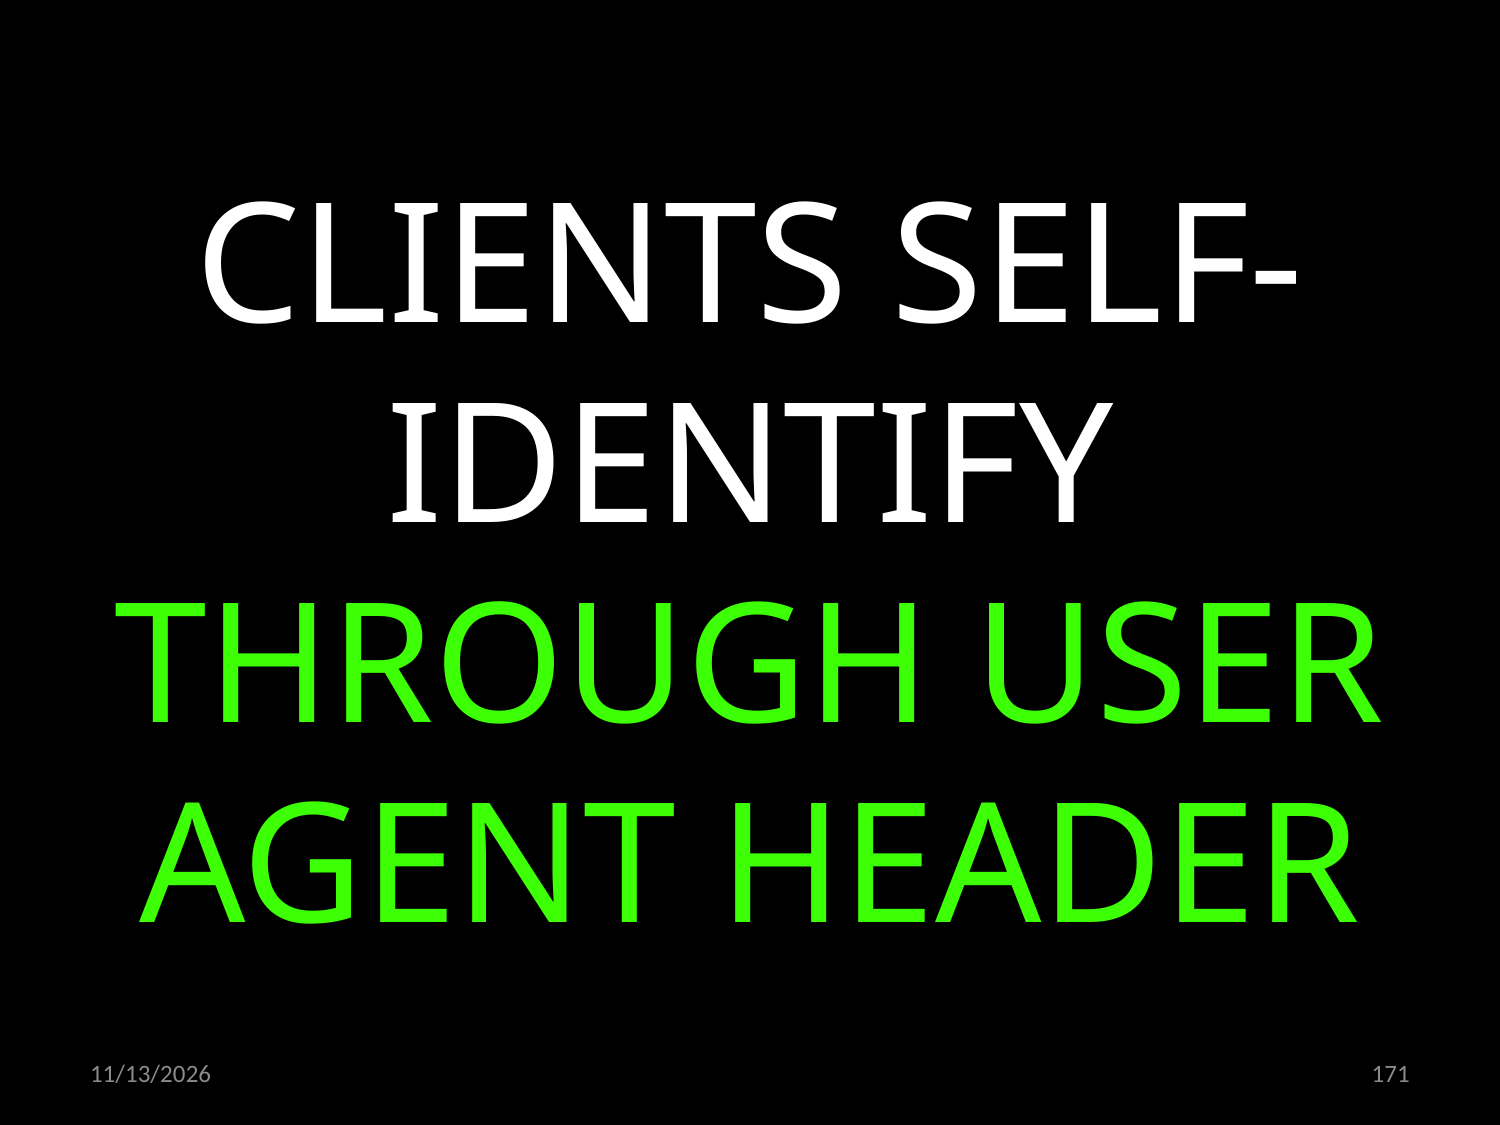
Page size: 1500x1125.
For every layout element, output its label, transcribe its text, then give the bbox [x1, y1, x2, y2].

text_box CLIENTS SELF-IDENTIFY THROUGH USER AGENT HEADER [0, 148, 1500, 250]
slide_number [75, 1042, 425, 1103]
slide_number 171 [1074, 1042, 1425, 1103]
